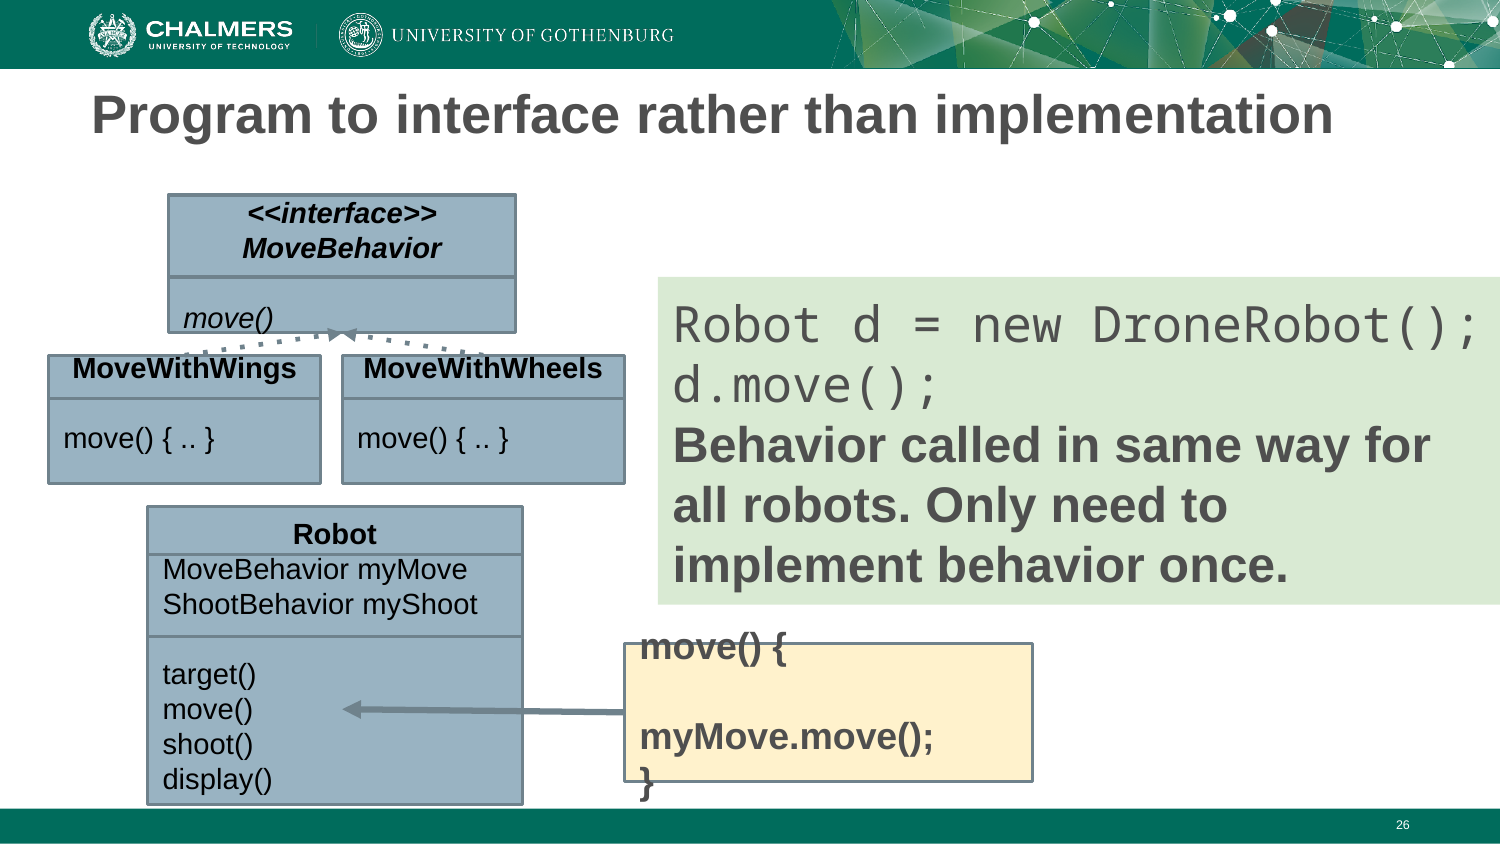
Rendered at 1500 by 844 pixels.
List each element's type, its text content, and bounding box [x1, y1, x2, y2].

text_box MoveWithWings move() { .. } [48, 404, 321, 484]
text_box <<interface>> MoveBehavior move() [168, 195, 516, 276]
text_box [341, 708, 625, 713]
text_box Robot MoveBehavior myMove ShootBehavior myShoot target() move() shoot() display() [266, 555, 523, 635]
text_box <<interface>> MoveBehavior move() [168, 278, 516, 333]
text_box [184, 332, 340, 356]
text_box MoveWithWheels move() { .. } [342, 355, 625, 484]
text_box Robot MoveBehavior myMove ShootBehavior myShoot target() move() shoot() display() [147, 560, 256, 635]
text_box Robot d = new DroneRobot(); d.move(); Behavior called in same way for all robots. Only need to implement behavior once. [657, 276, 1500, 605]
text_box Robot MoveBehavior myMove ShootBehavior myShoot target() move() shoot() display() [147, 642, 523, 805]
text_box MoveWithWings move() { .. } [48, 355, 321, 398]
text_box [341, 332, 484, 356]
text_box Robot MoveBehavior myMove ShootBehavior myShoot target() move() shoot() display() [147, 506, 523, 553]
slide_number ‹#› [1074, 809, 1425, 844]
title Program to interface rather than implementation [75, 78, 1424, 189]
picture [759, 0, 1500, 68]
picture [64, 0, 696, 85]
text_box move() { myMove.move(); } [624, 643, 1033, 782]
